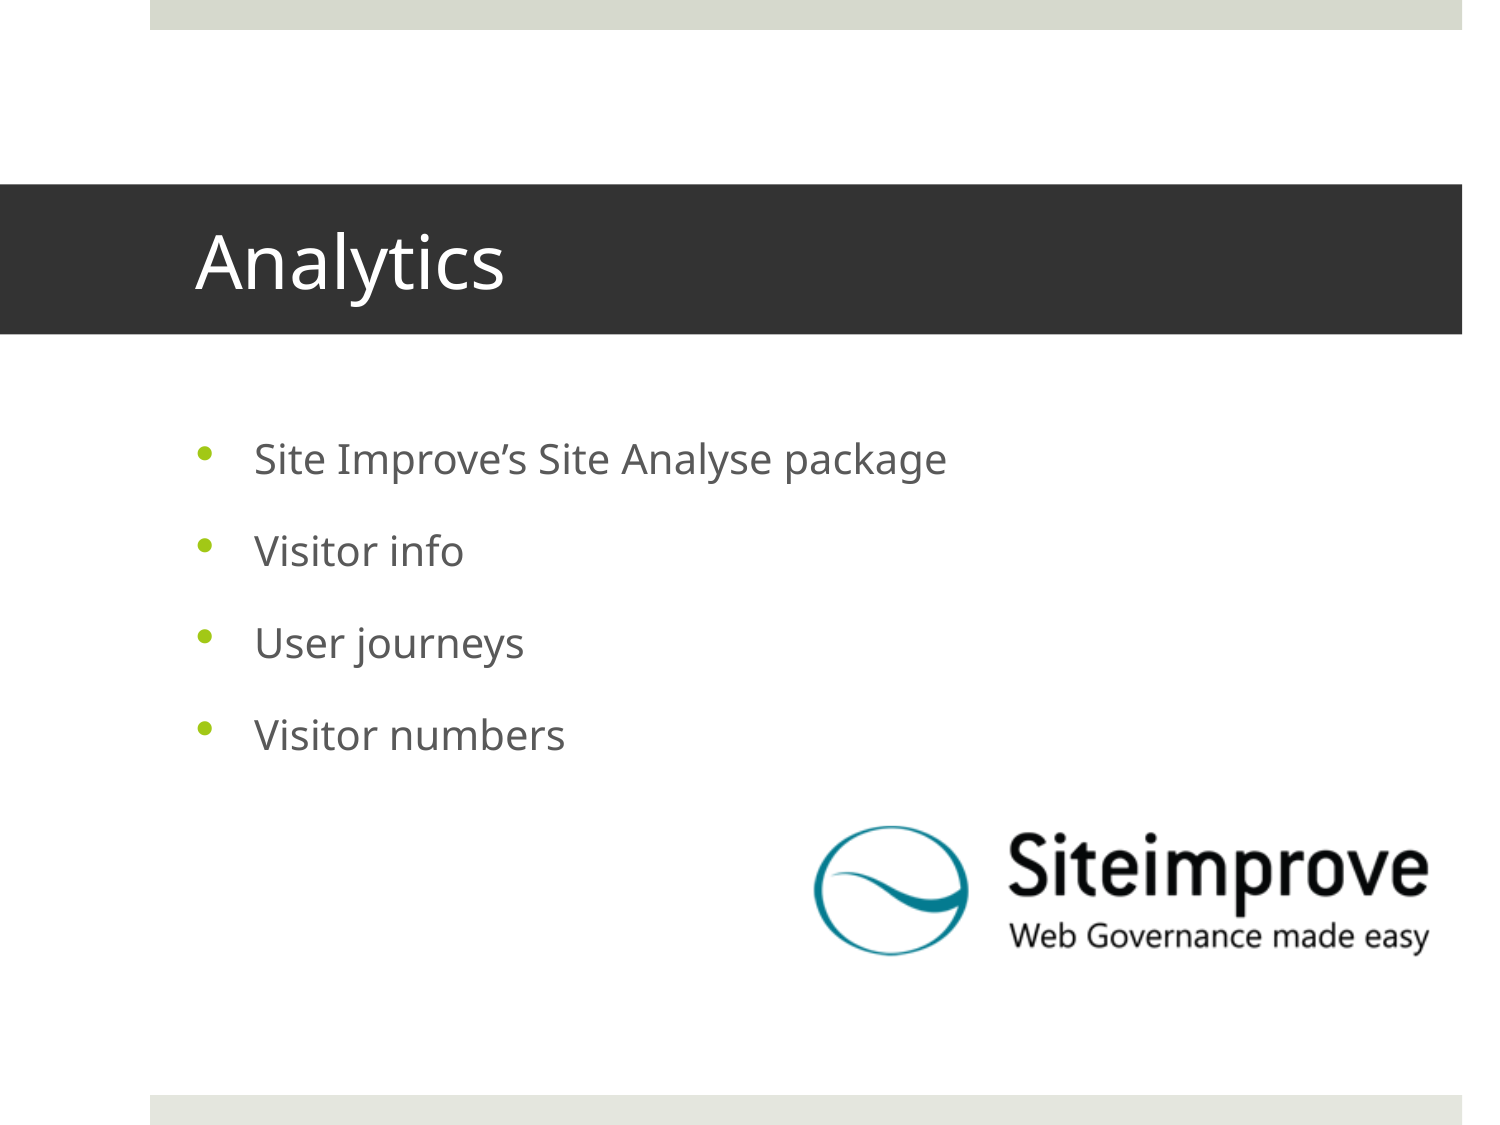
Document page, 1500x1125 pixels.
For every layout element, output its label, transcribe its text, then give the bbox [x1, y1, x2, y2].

list Site Improve’s Site Analyse package Visitor info User journeys Visitor numbers [182, 425, 1432, 1028]
picture [801, 810, 1463, 977]
title Analytics [0, 184, 1463, 335]
